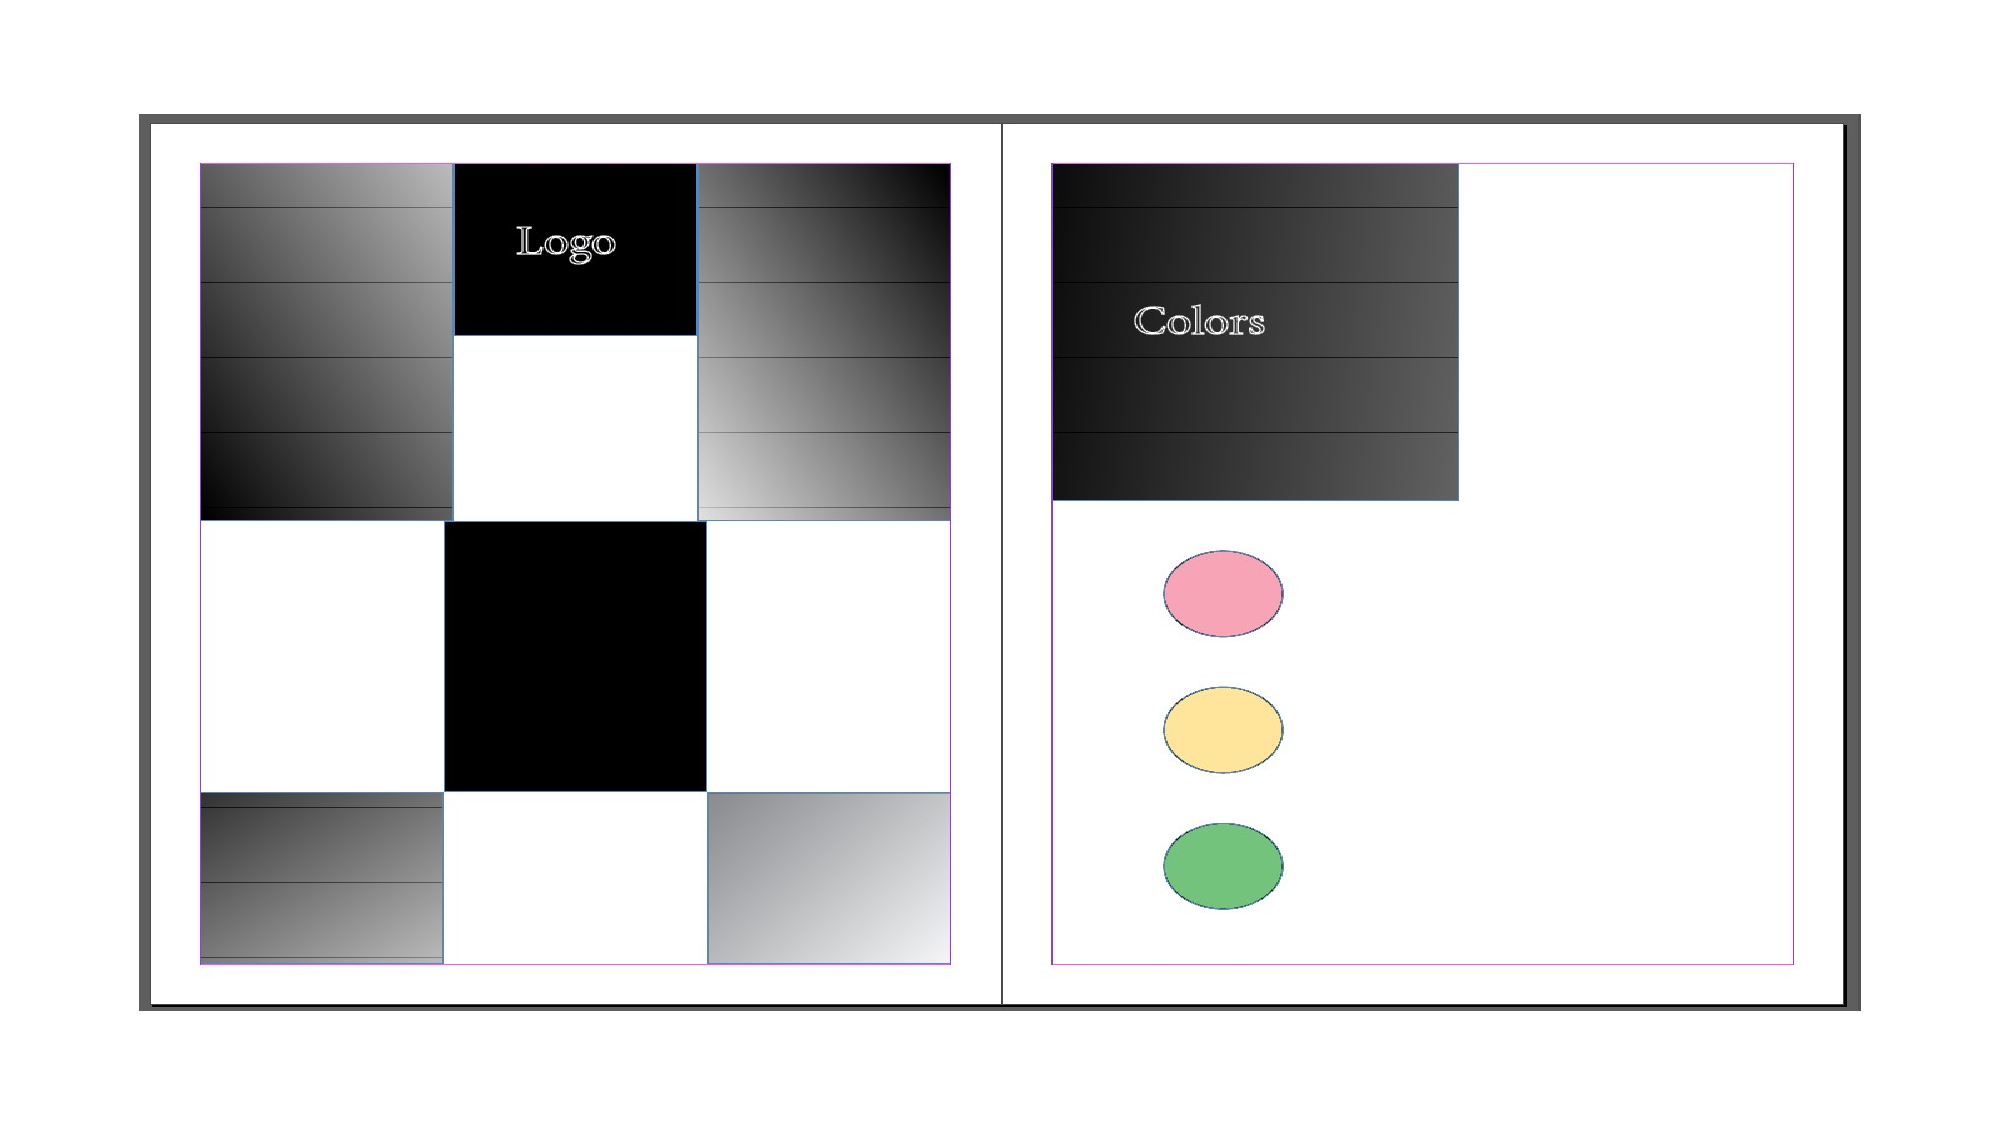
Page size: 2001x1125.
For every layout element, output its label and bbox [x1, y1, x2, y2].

picture [139, 114, 1861, 1011]
